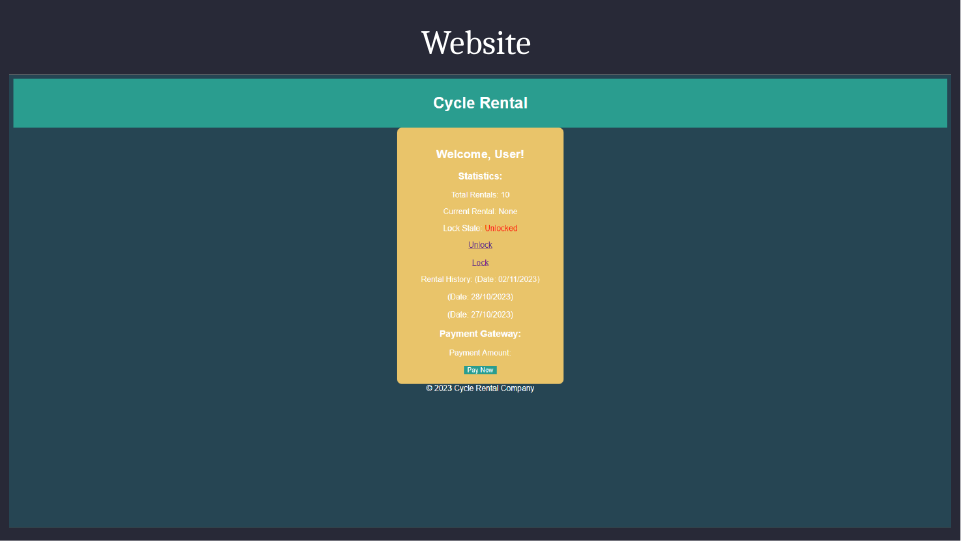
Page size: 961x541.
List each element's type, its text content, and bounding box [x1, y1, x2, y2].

picture [9, 74, 951, 529]
text_box [0, 0, 961, 541]
title Website [19, 20, 941, 62]
